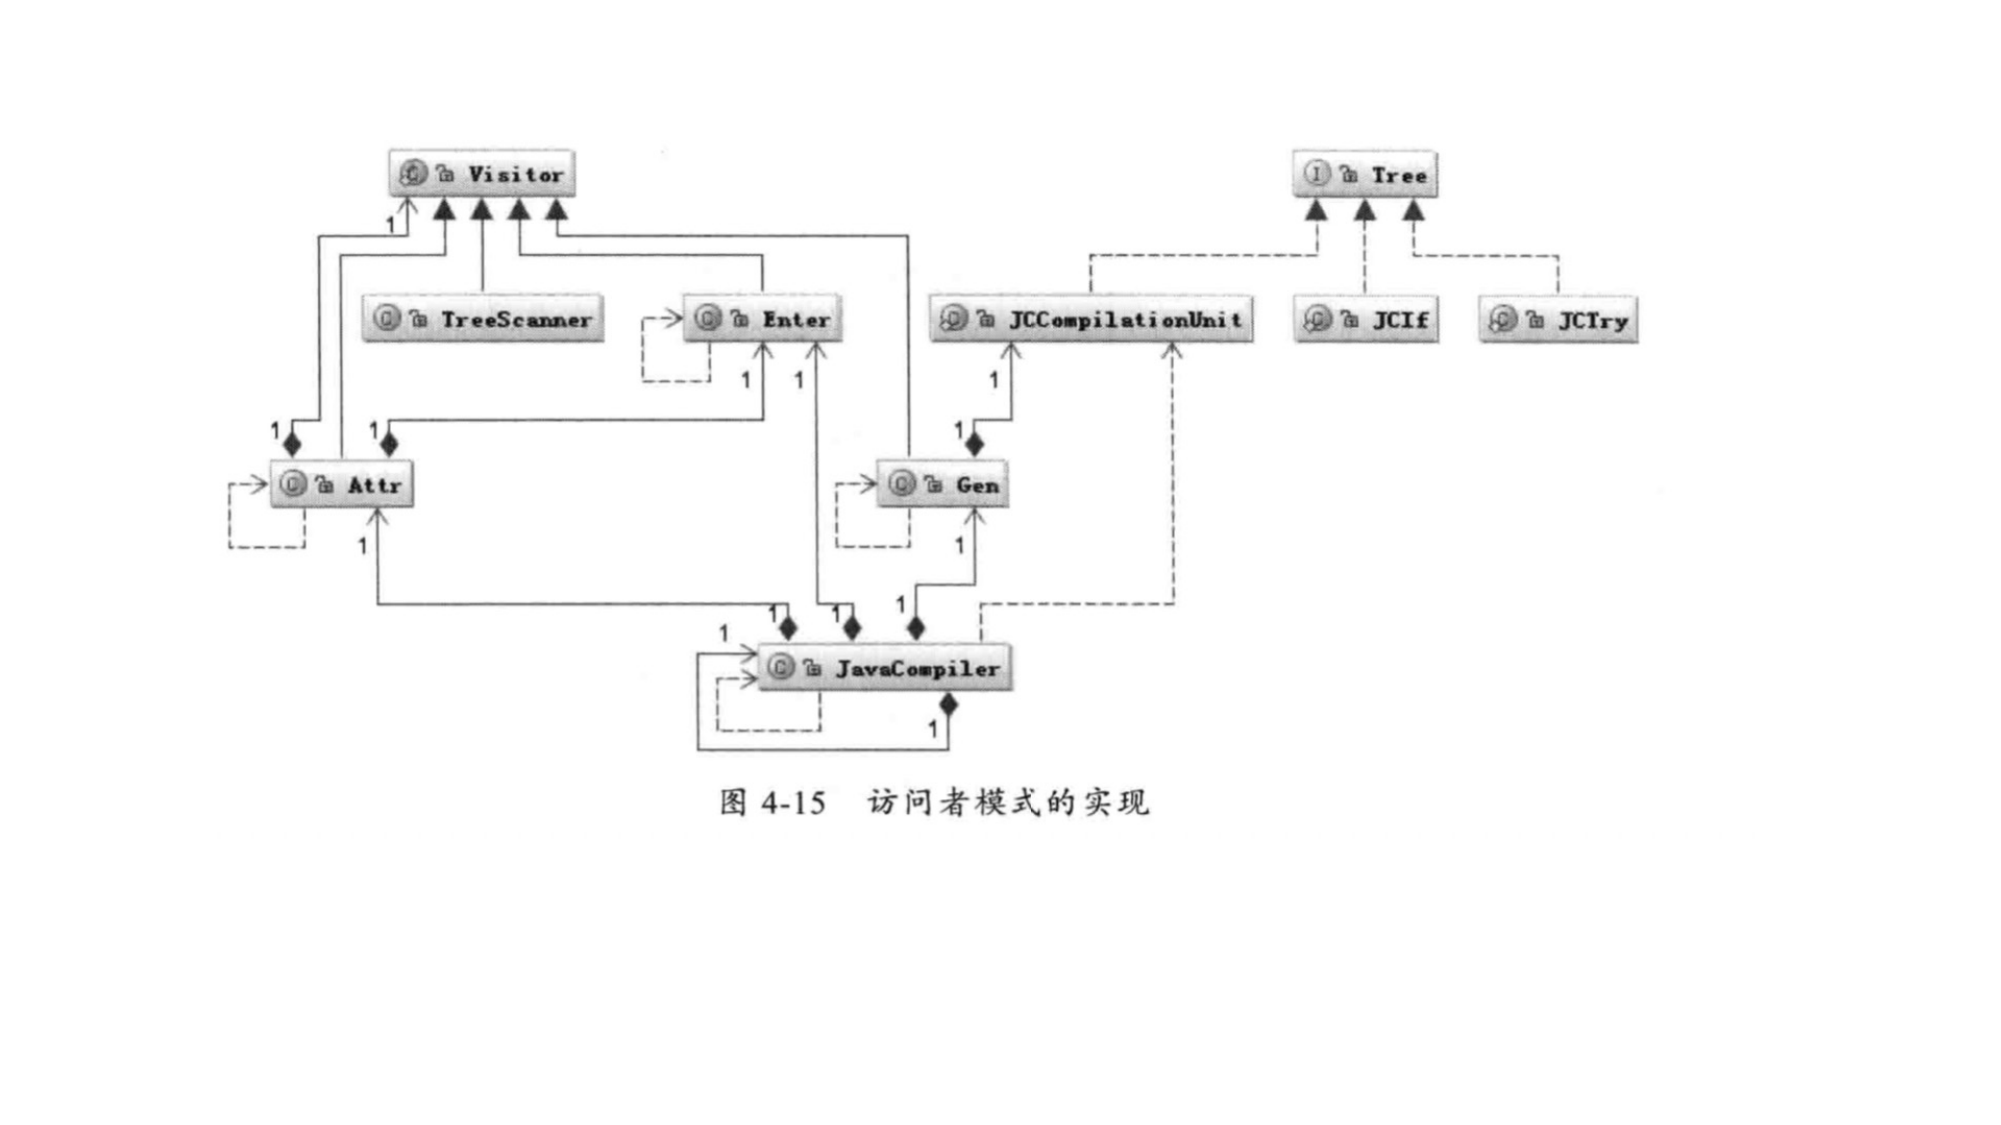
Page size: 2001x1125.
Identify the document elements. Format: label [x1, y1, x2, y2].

list [195, 132, 1767, 839]
